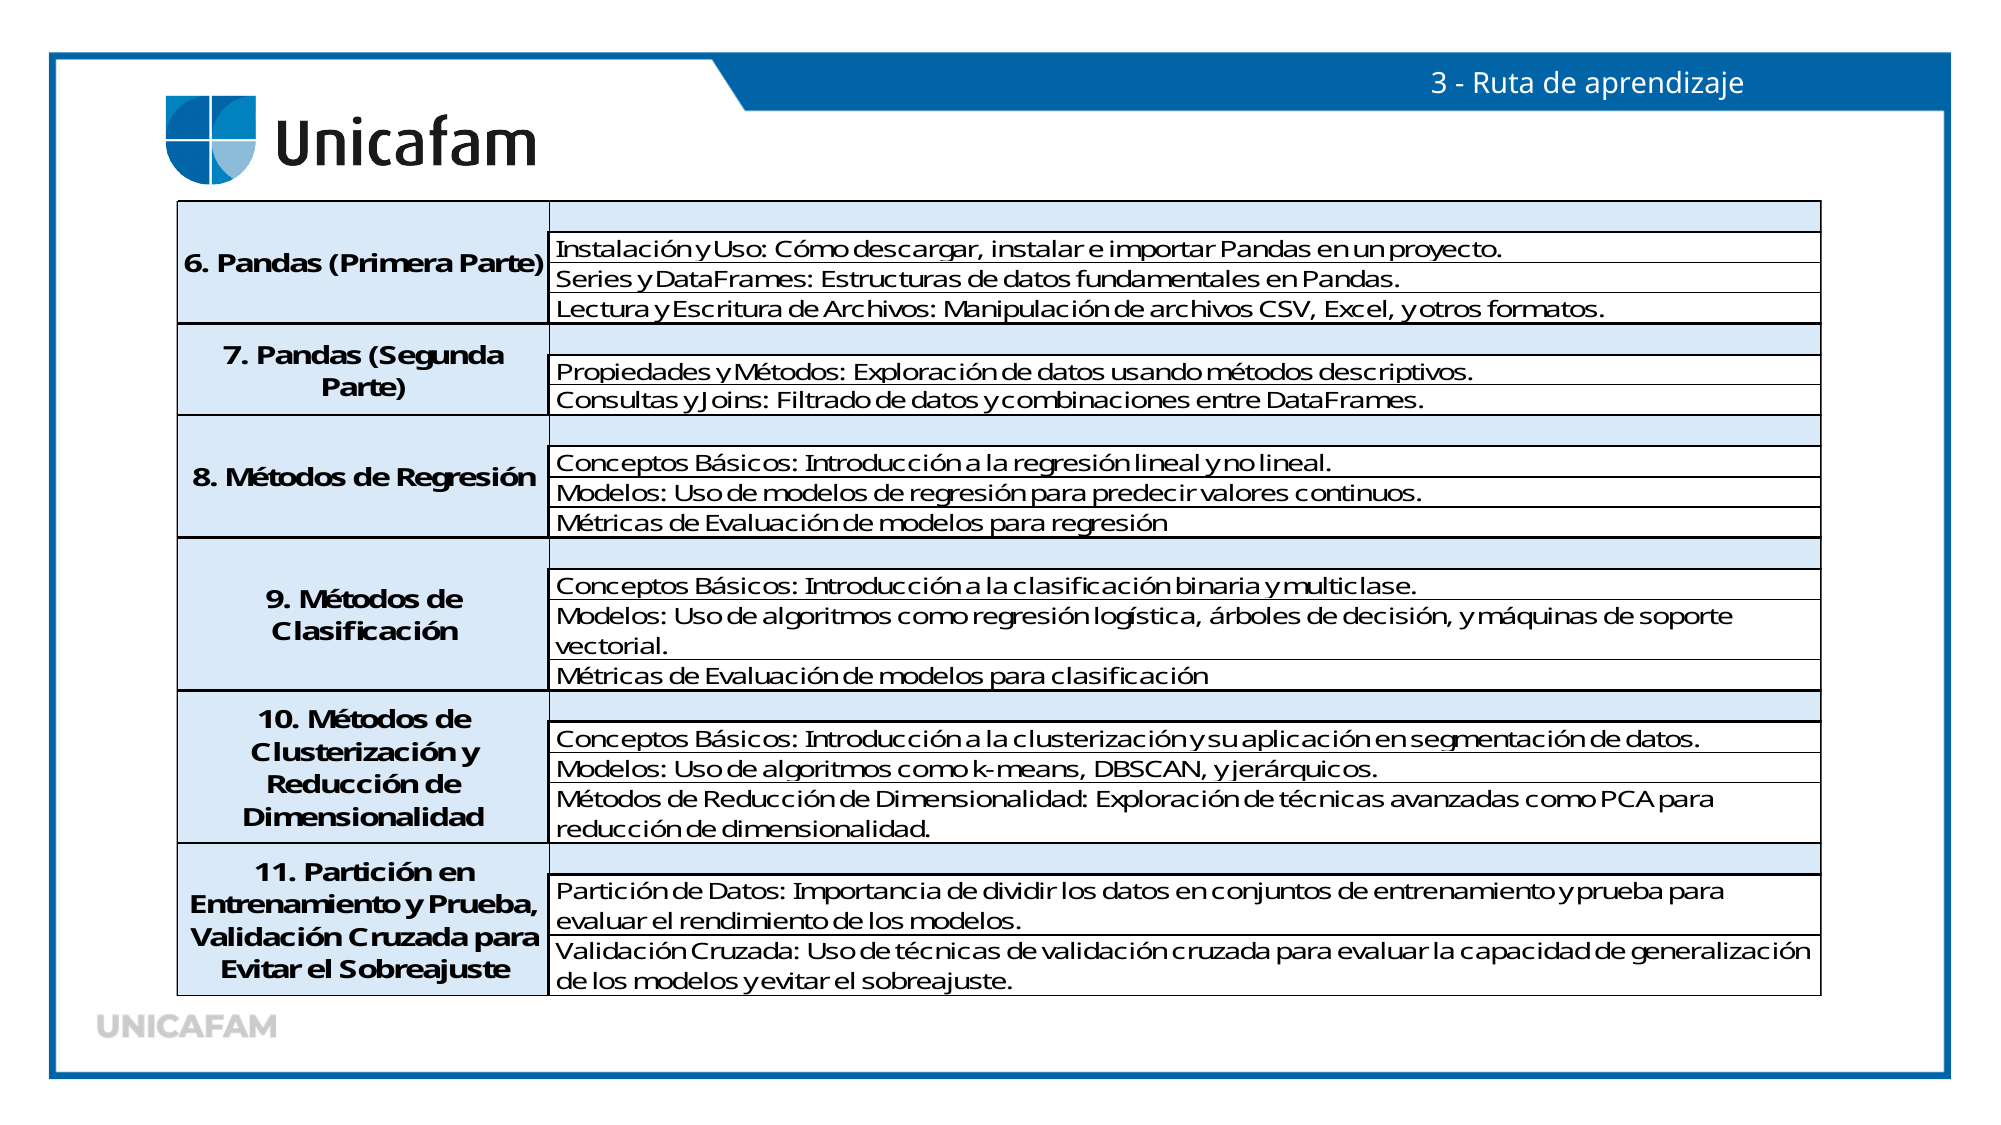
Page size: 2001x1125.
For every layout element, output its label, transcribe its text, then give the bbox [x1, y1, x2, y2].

text_box 3 - Ruta de aprendizaje [1416, 57, 1760, 107]
picture [0, 0, 2000, 1125]
